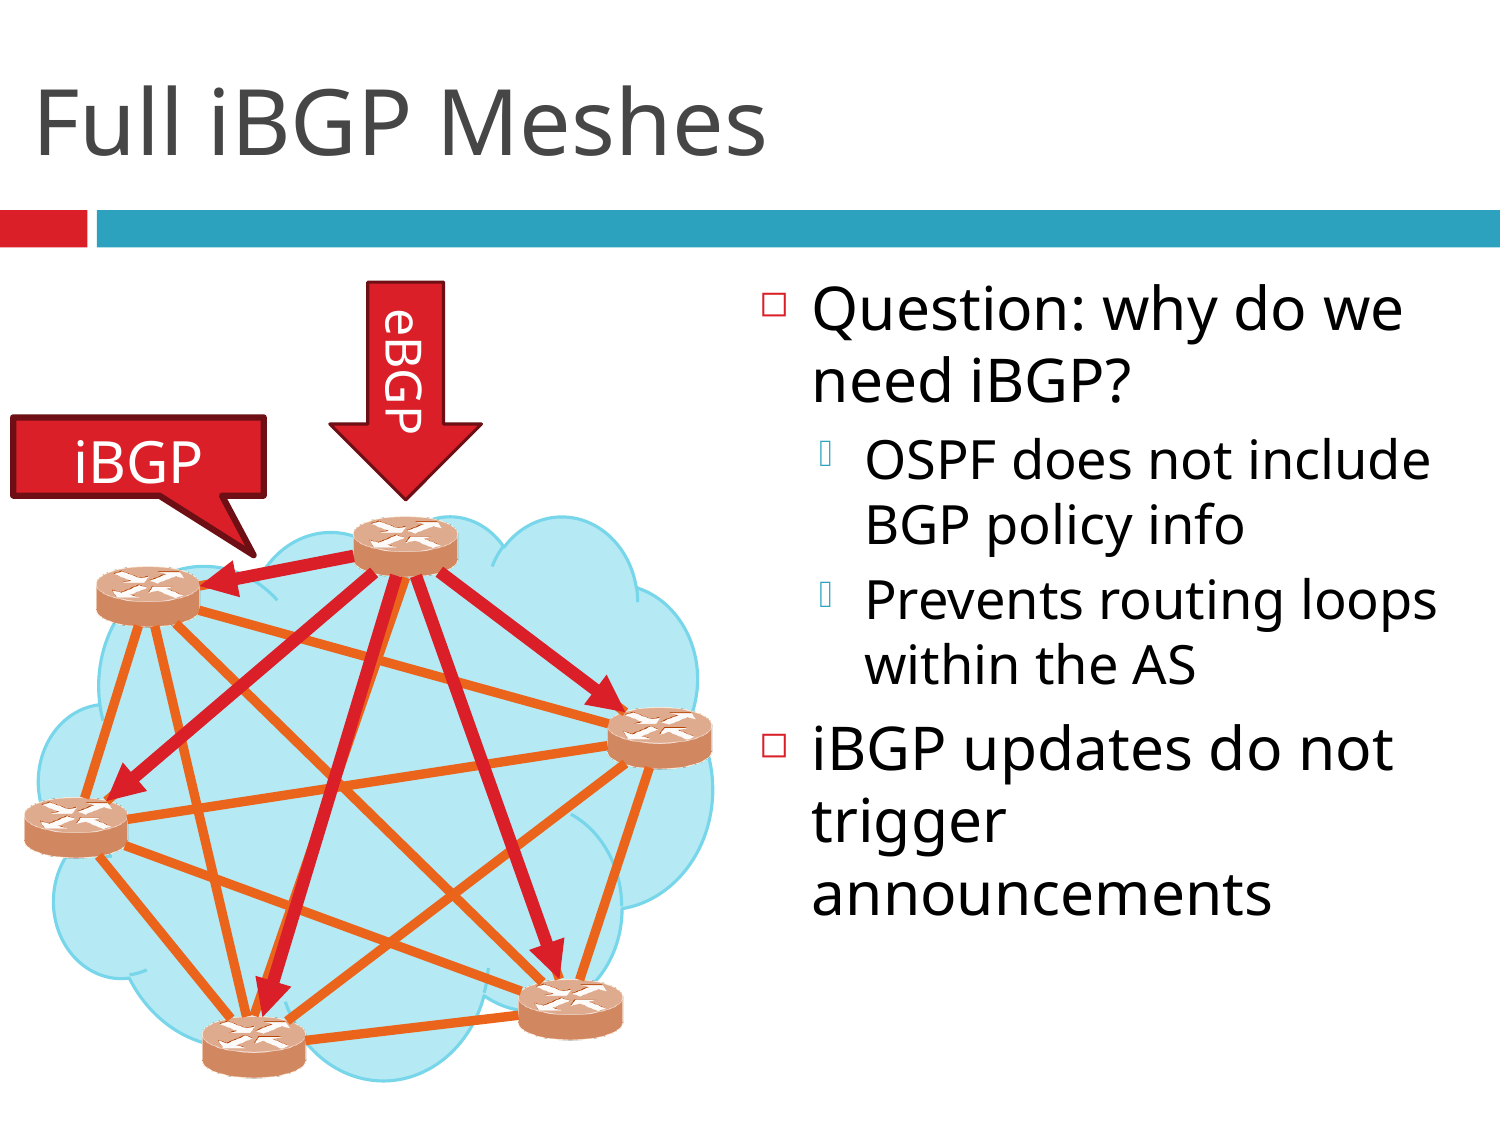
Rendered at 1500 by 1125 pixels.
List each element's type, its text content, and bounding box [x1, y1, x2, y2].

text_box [37, 516, 714, 1082]
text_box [329, 281, 482, 501]
picture [517, 978, 624, 1041]
picture [94, 565, 202, 628]
slide_number [17, 204, 71, 258]
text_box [12, 417, 265, 556]
picture [606, 706, 713, 770]
list Question: why do we need iBGP? OSPF does not include BGP policy info Prevents routing loops within the AS iBGP updates do not trigger announcements [751, 261, 1487, 1101]
picture [200, 1015, 307, 1079]
title Full iBGP Meshes [24, 36, 1476, 201]
picture [352, 514, 459, 578]
picture [22, 796, 130, 860]
